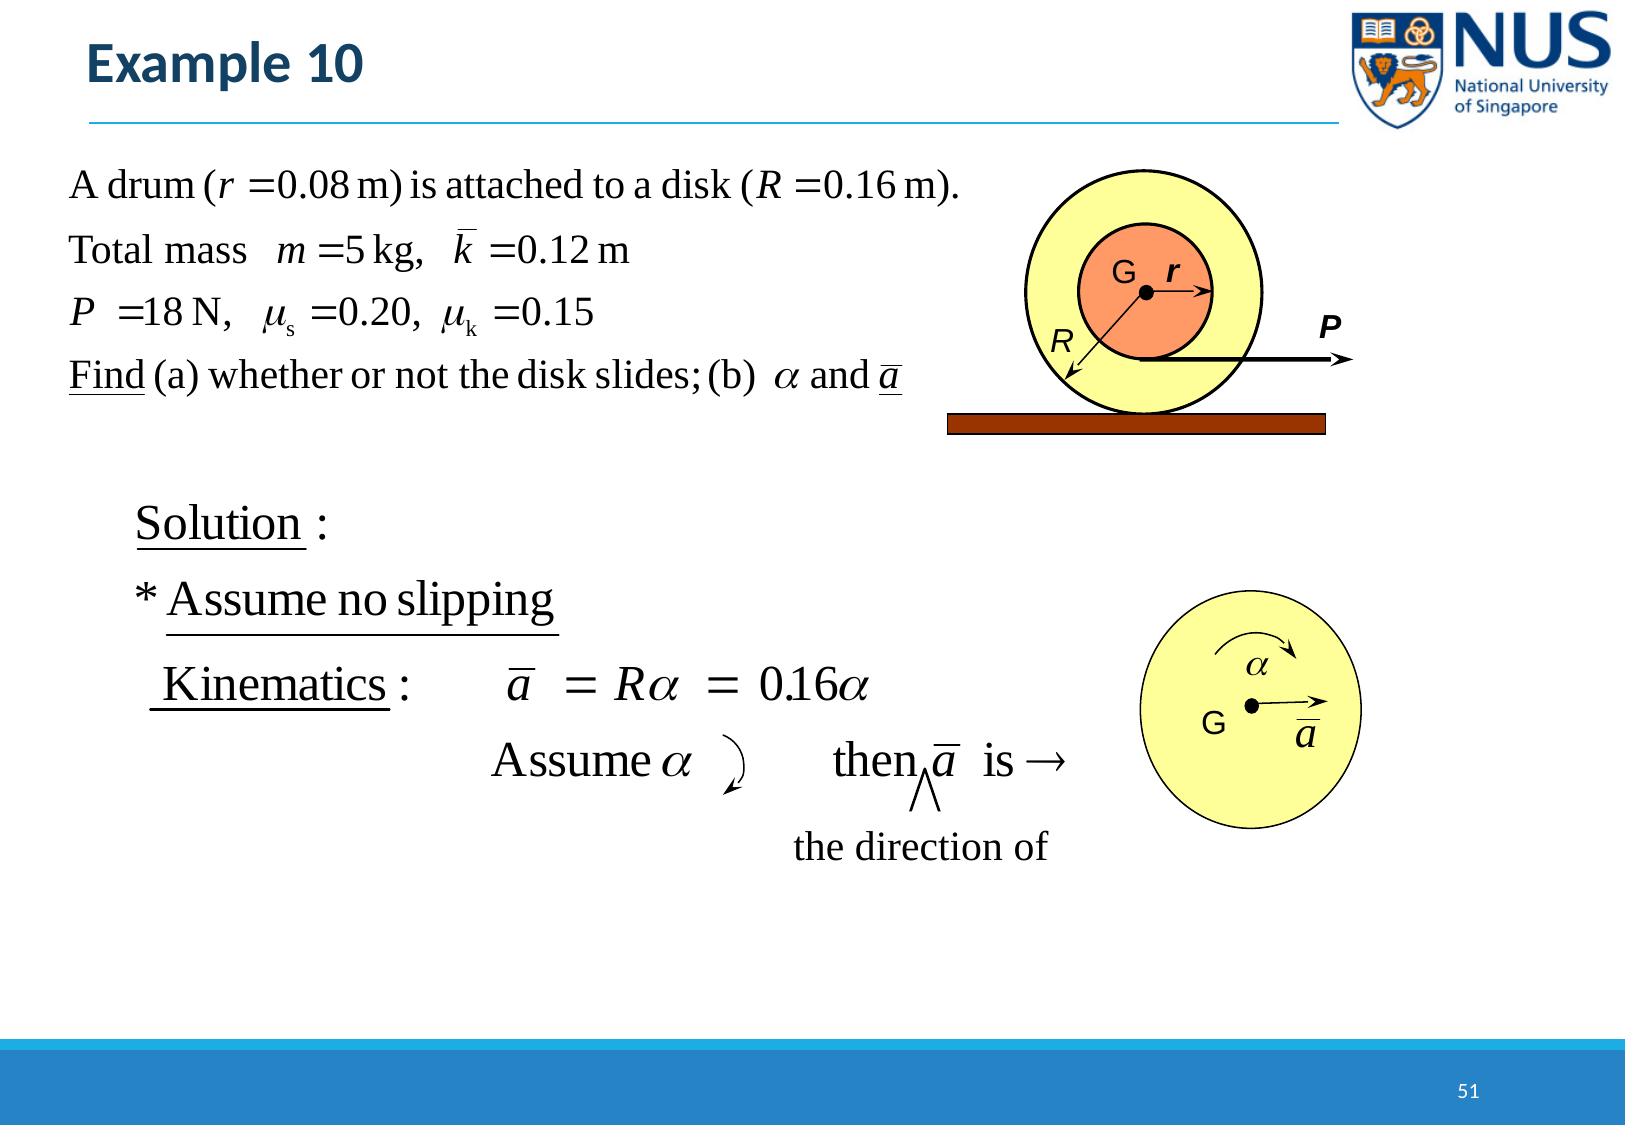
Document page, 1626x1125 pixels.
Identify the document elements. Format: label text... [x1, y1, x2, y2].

text_box [1332, 353, 1354, 366]
text_box [1099, 223, 1190, 242]
text_box r [1151, 241, 1210, 297]
slide_number 51 [1319, 1059, 1495, 1120]
text_box G [1096, 242, 1165, 298]
picture [1338, 0, 1625, 141]
text_box [1248, 698, 1259, 713]
text_box [1050, 342, 1243, 414]
text_box [1025, 170, 1262, 359]
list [64, 161, 963, 406]
text_box [1214, 632, 1297, 677]
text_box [1287, 709, 1330, 759]
text_box R [1035, 311, 1096, 367]
text_box [1064, 367, 1083, 380]
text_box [1240, 649, 1279, 685]
text_box [1307, 695, 1328, 706]
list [128, 491, 1086, 787]
text_box [909, 795, 941, 811]
text_box P [1304, 297, 1369, 352]
text_box [1100, 292, 1213, 359]
text_box [947, 414, 1326, 434]
text_box G [1186, 693, 1248, 749]
text_box [1140, 590, 1362, 829]
text_box [1078, 246, 1136, 341]
text_box the direction of [778, 811, 1064, 877]
text_box Example 10 [0, 0, 867, 105]
